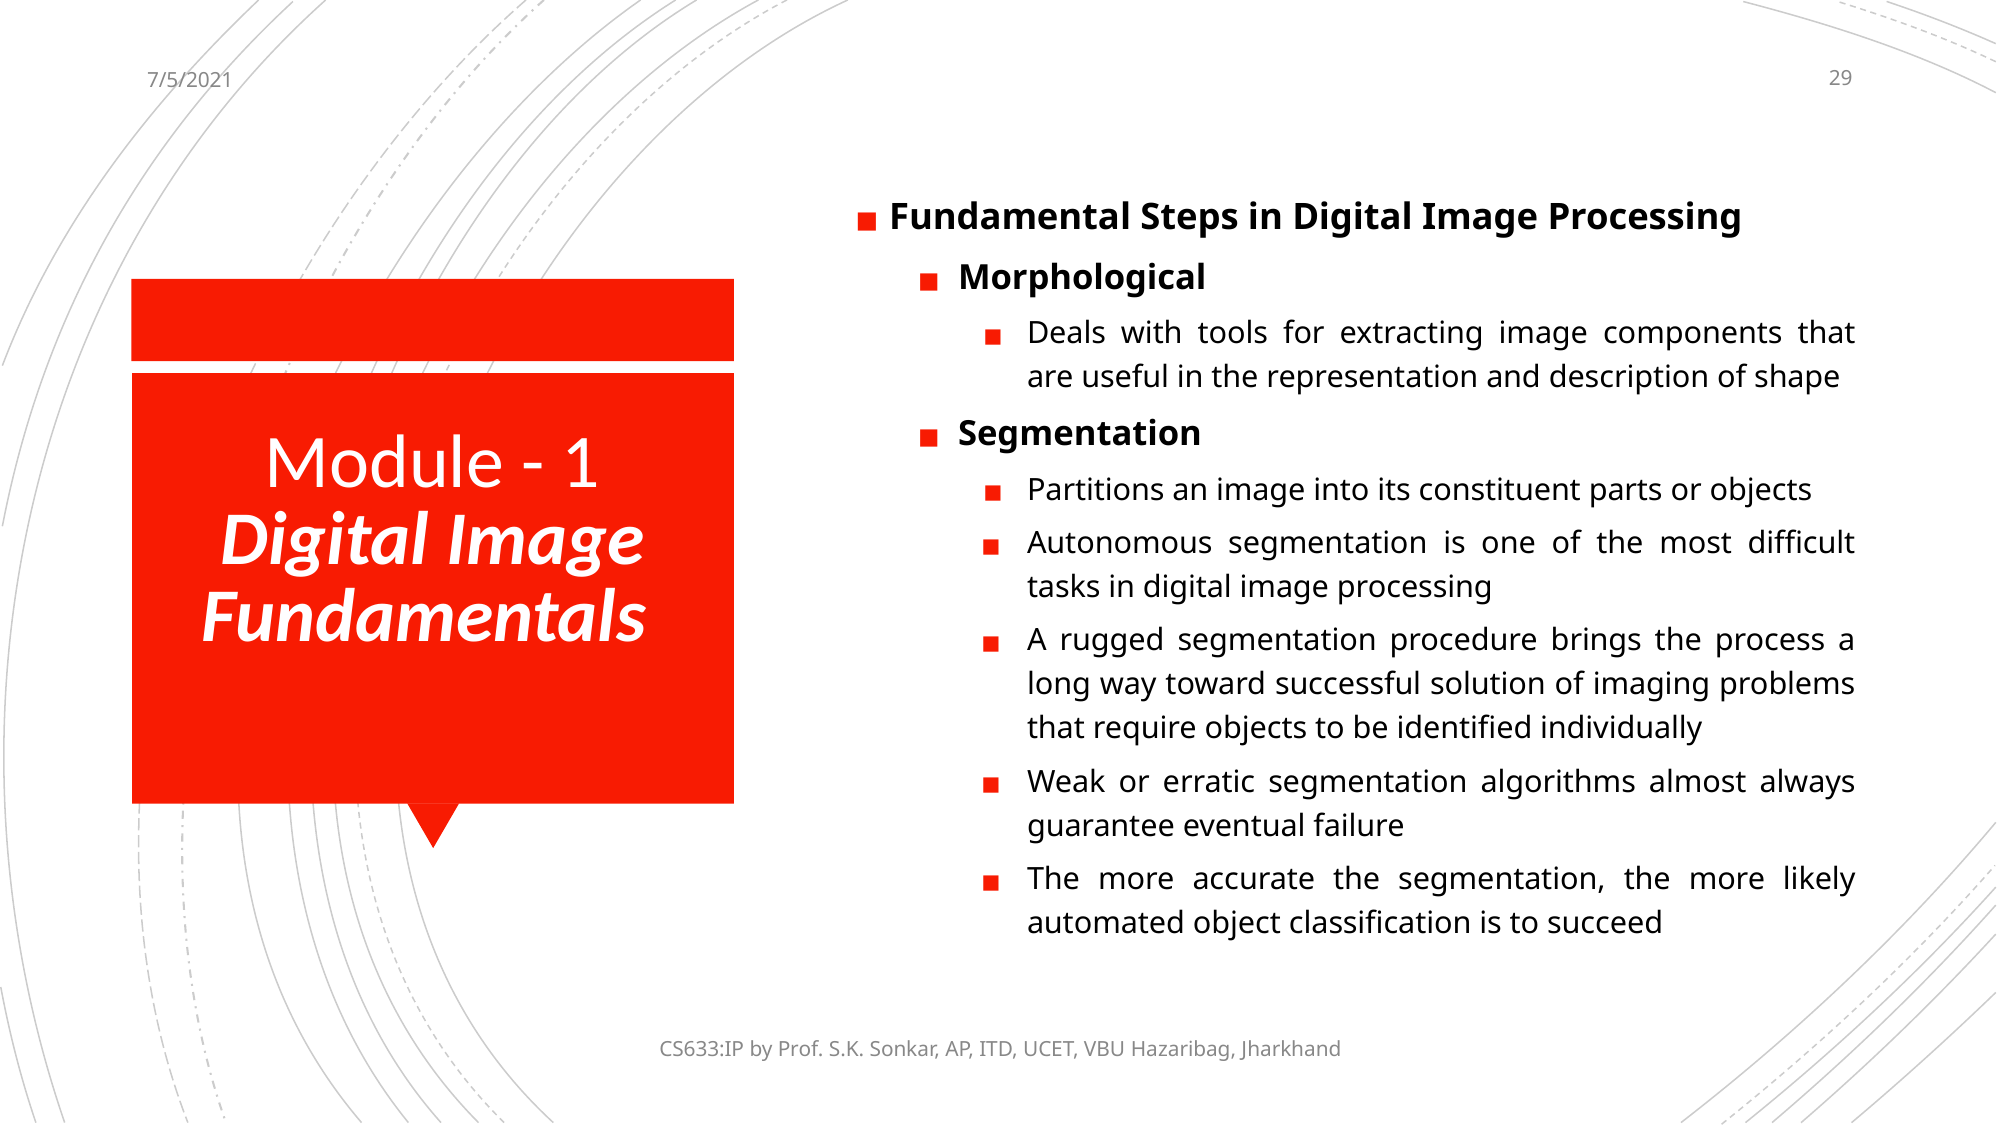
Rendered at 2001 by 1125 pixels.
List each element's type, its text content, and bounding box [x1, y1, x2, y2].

title Module - 1 Digital Image Fundamentals [145, 385, 720, 789]
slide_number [131, 52, 732, 105]
footer CS633:IP by Prof. S.K. Sonkar, AP, ITD, UCET, VBU Hazaribag, Jharkhand [131, 1021, 1869, 1074]
slide_number ‹#› [1717, 52, 1868, 105]
list Fundamental Steps in Digital Image Processing Morphological Deals with tools for extracting image components that are useful in the representation and description of shape Segmentation Partitions an image into its constituent parts or objects Autonomous segmentation is one of the most difficult tasks in digital image processing A rugged segmentation procedure brings the process a long way toward successful solution of imaging problems that require objects to be identified individually Weak or erratic segmentation algorithms almost always guarantee eventual failure The more accurate the segmentation, the more likely automated object classification is to succeed [839, 131, 1871, 993]
